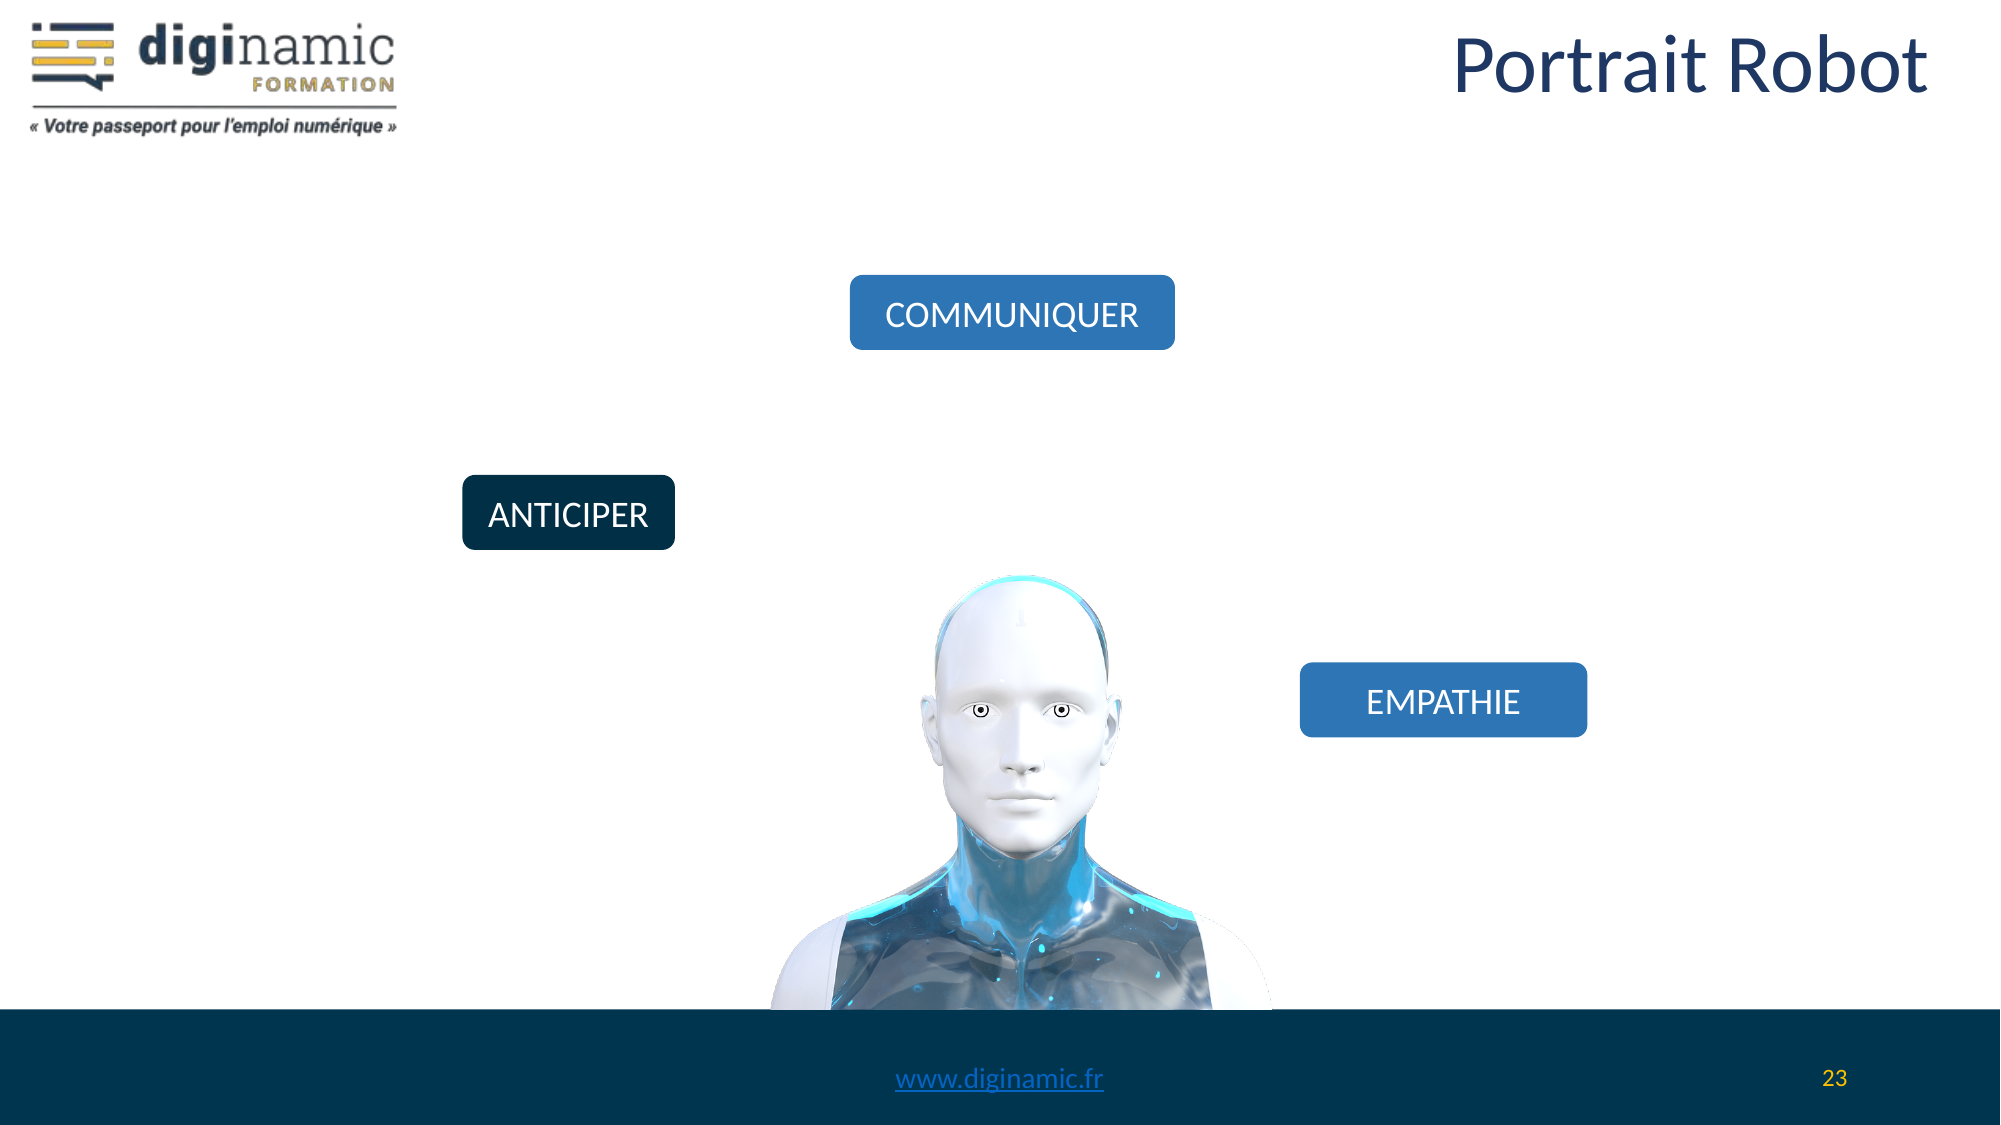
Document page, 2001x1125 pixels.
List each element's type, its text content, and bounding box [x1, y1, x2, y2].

text_box EMPATHIE [1299, 662, 1588, 738]
slide_number ‹#› [1817, 1060, 1852, 1125]
title Portrait Robot [1449, 7, 1947, 198]
picture [15, 20, 414, 138]
picture [758, 531, 1284, 1009]
footer www.diginamic.fr [893, 1058, 1107, 1125]
text_box ANTICIPER [462, 474, 675, 550]
text_box COMMUNIQUER [849, 274, 1175, 350]
